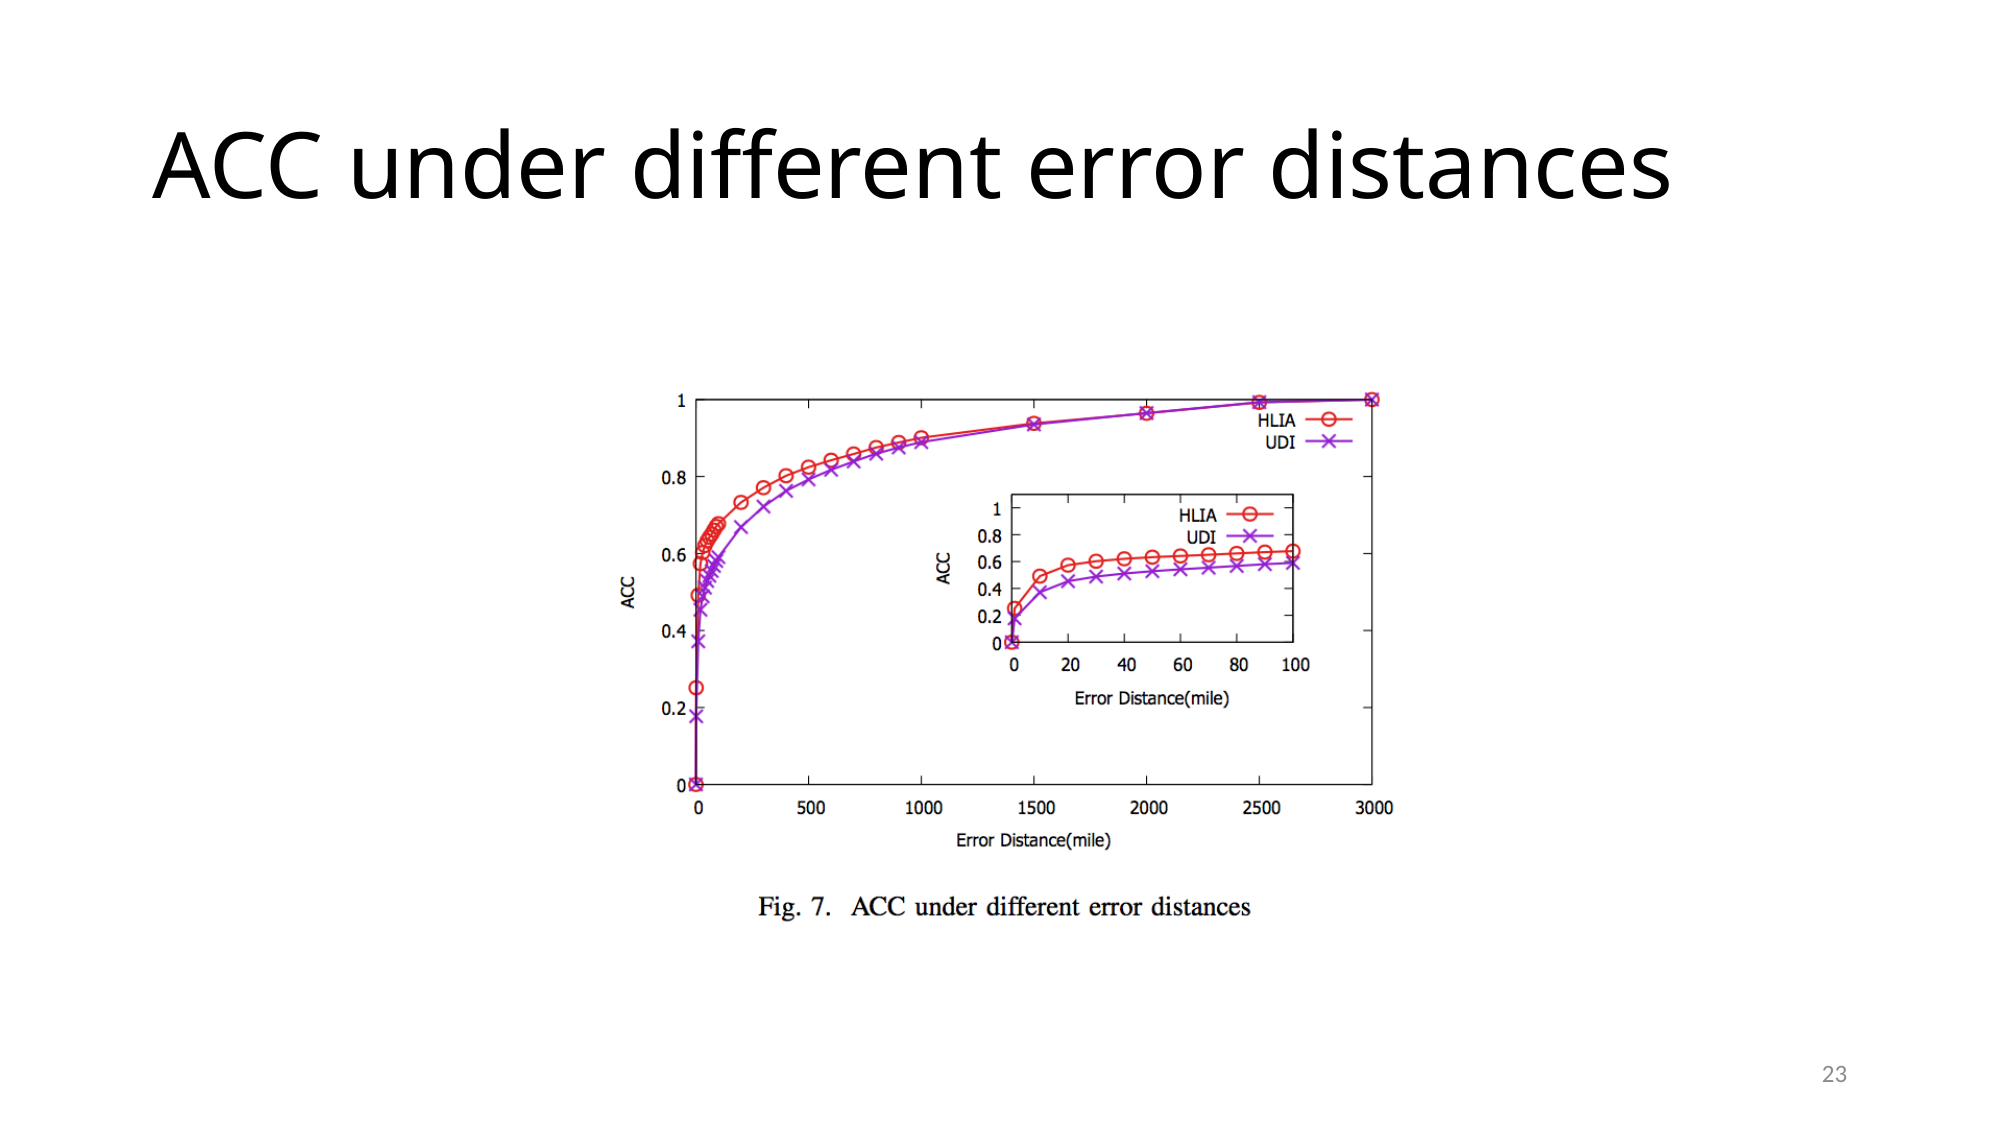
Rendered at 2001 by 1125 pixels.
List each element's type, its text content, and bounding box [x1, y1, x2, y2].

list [541, 360, 1459, 953]
title ACC under different error distances [137, 59, 1863, 278]
slide_number 23 [1412, 1042, 1863, 1103]
